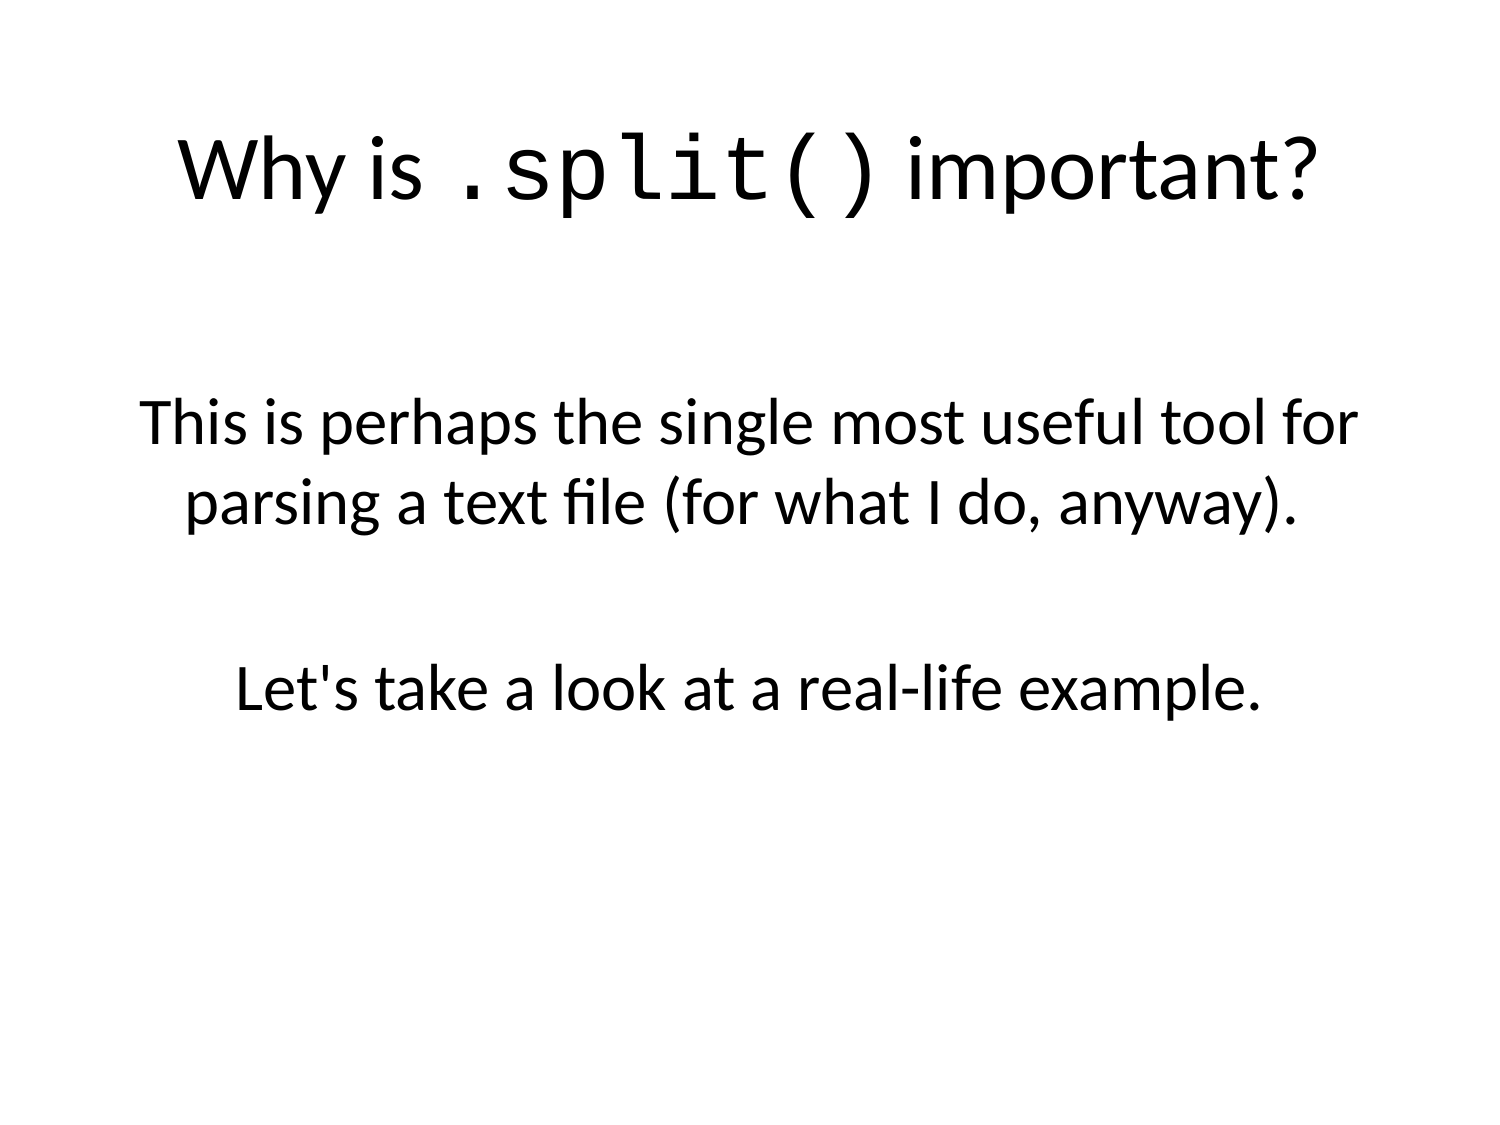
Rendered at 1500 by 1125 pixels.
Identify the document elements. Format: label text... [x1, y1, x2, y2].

title Why is .split() important? [75, 45, 1425, 233]
list This is perhaps the single most useful tool for parsing a text file (for what I do, anyway). Let's take a look at a real-life example. [75, 362, 1425, 1005]
